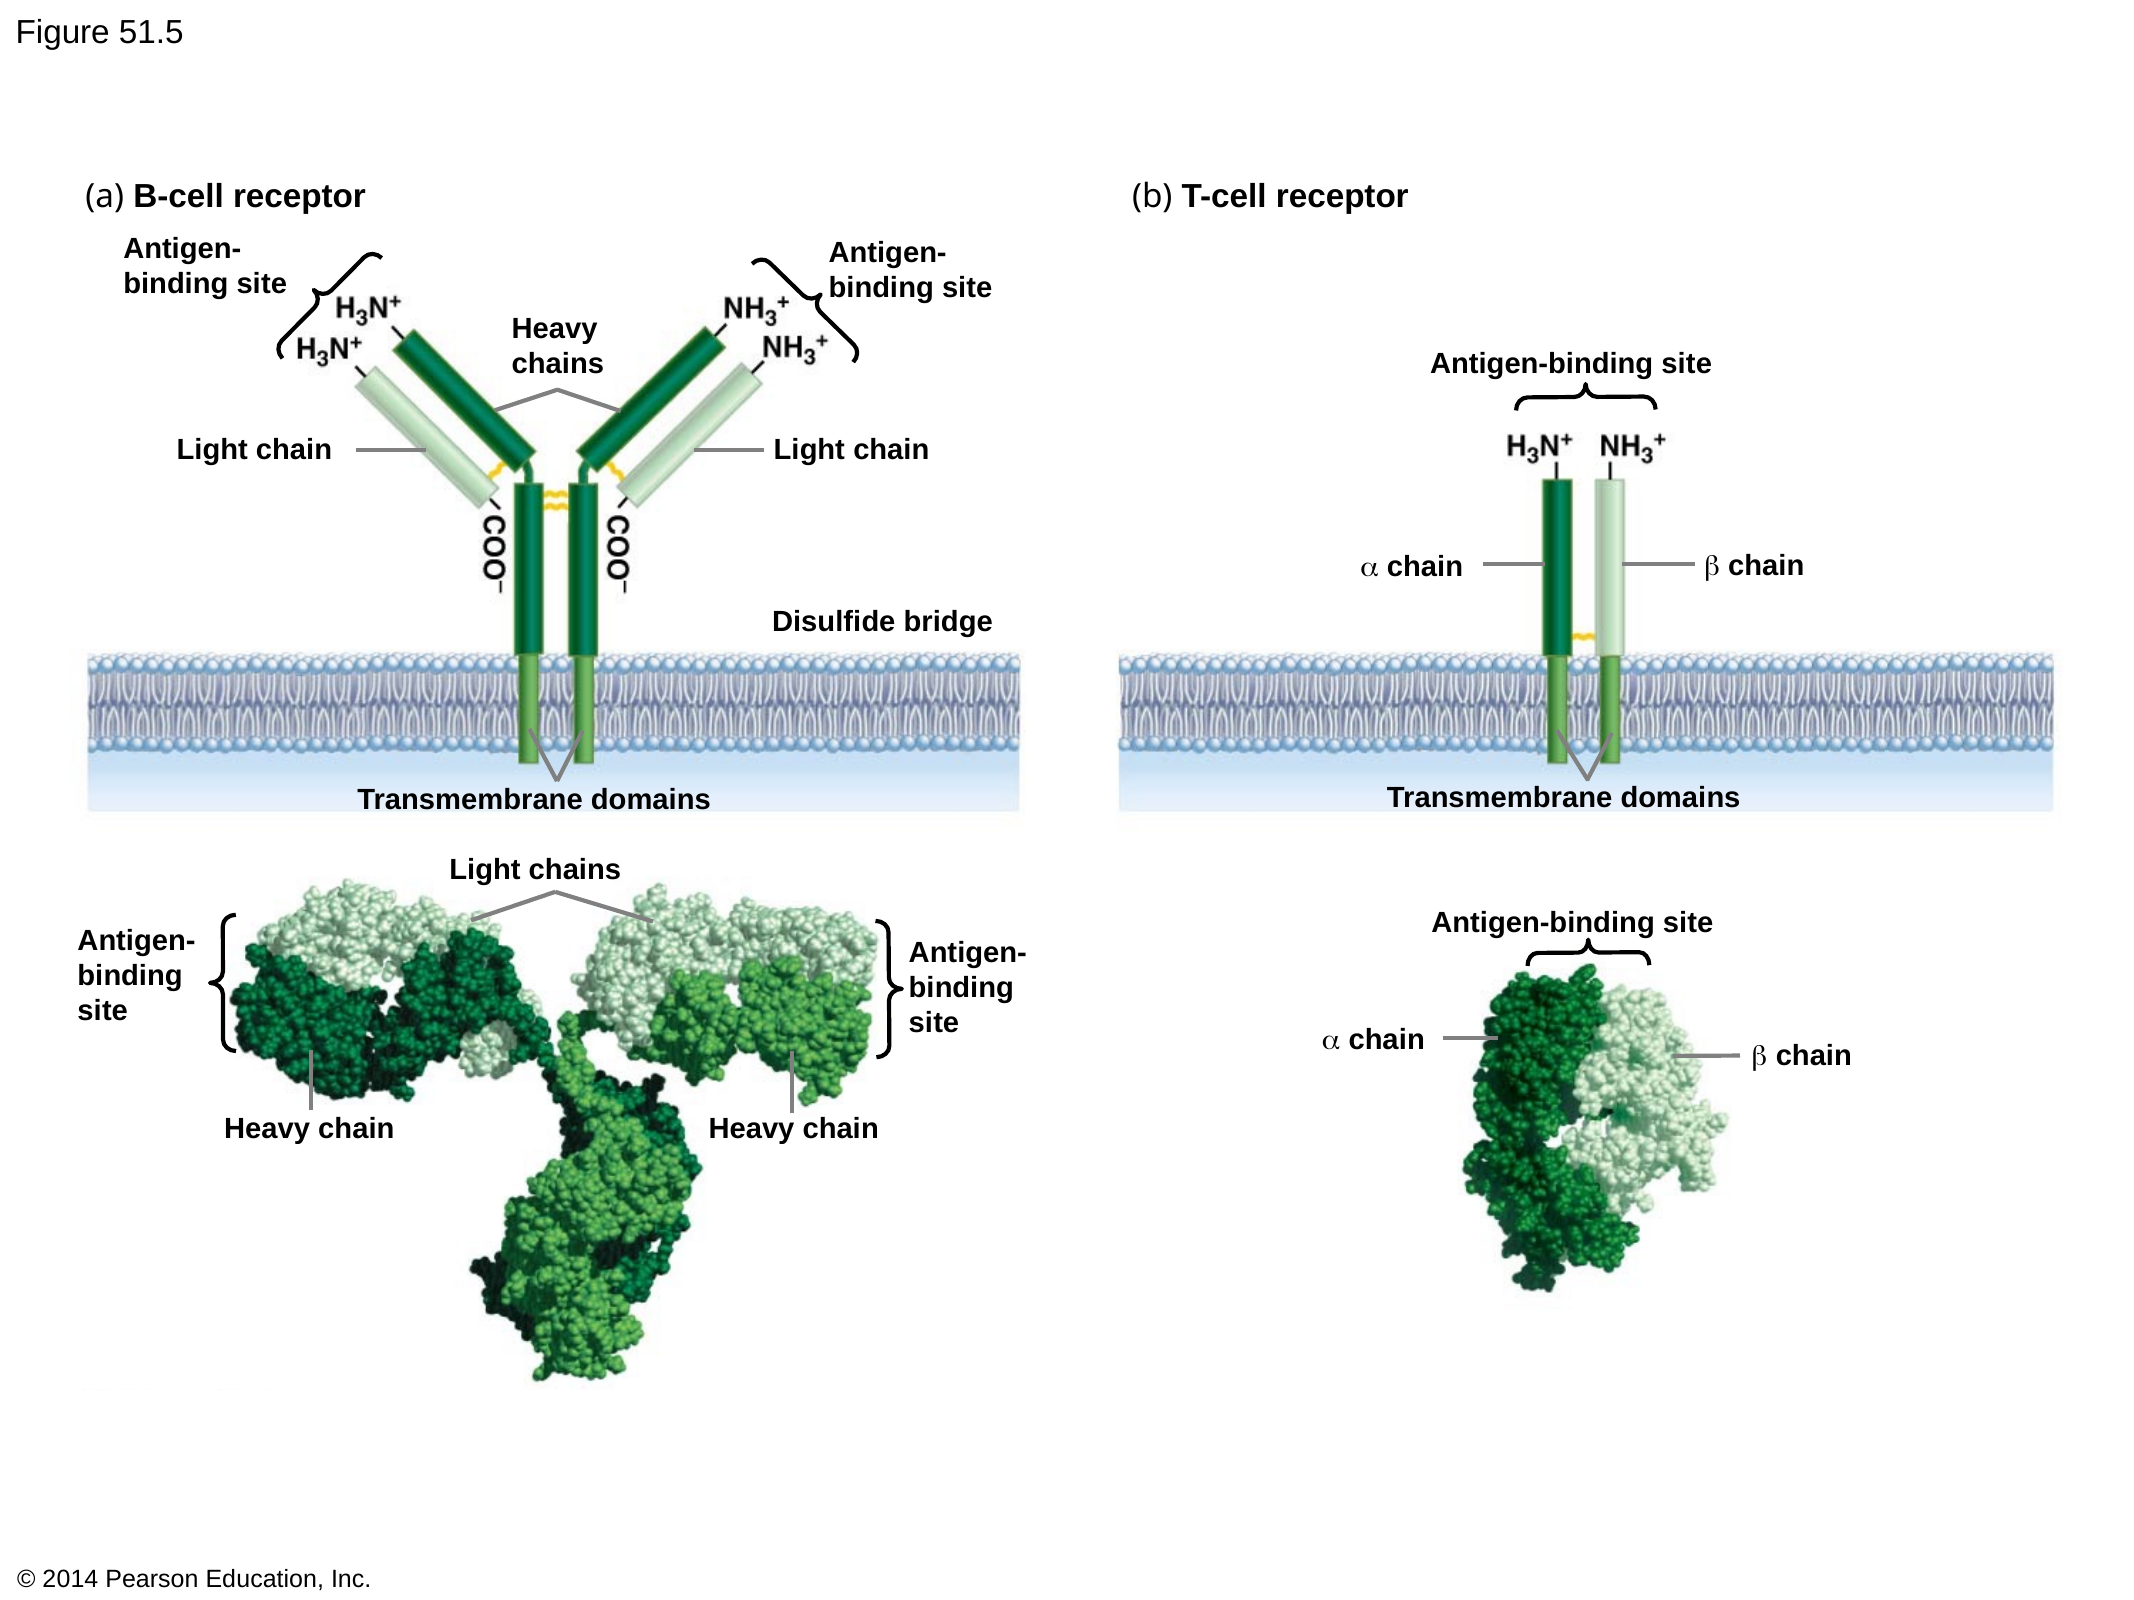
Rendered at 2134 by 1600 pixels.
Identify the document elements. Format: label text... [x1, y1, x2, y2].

title Figure 51.5 [4, 0, 1409, 72]
picture [69, 171, 2064, 1390]
